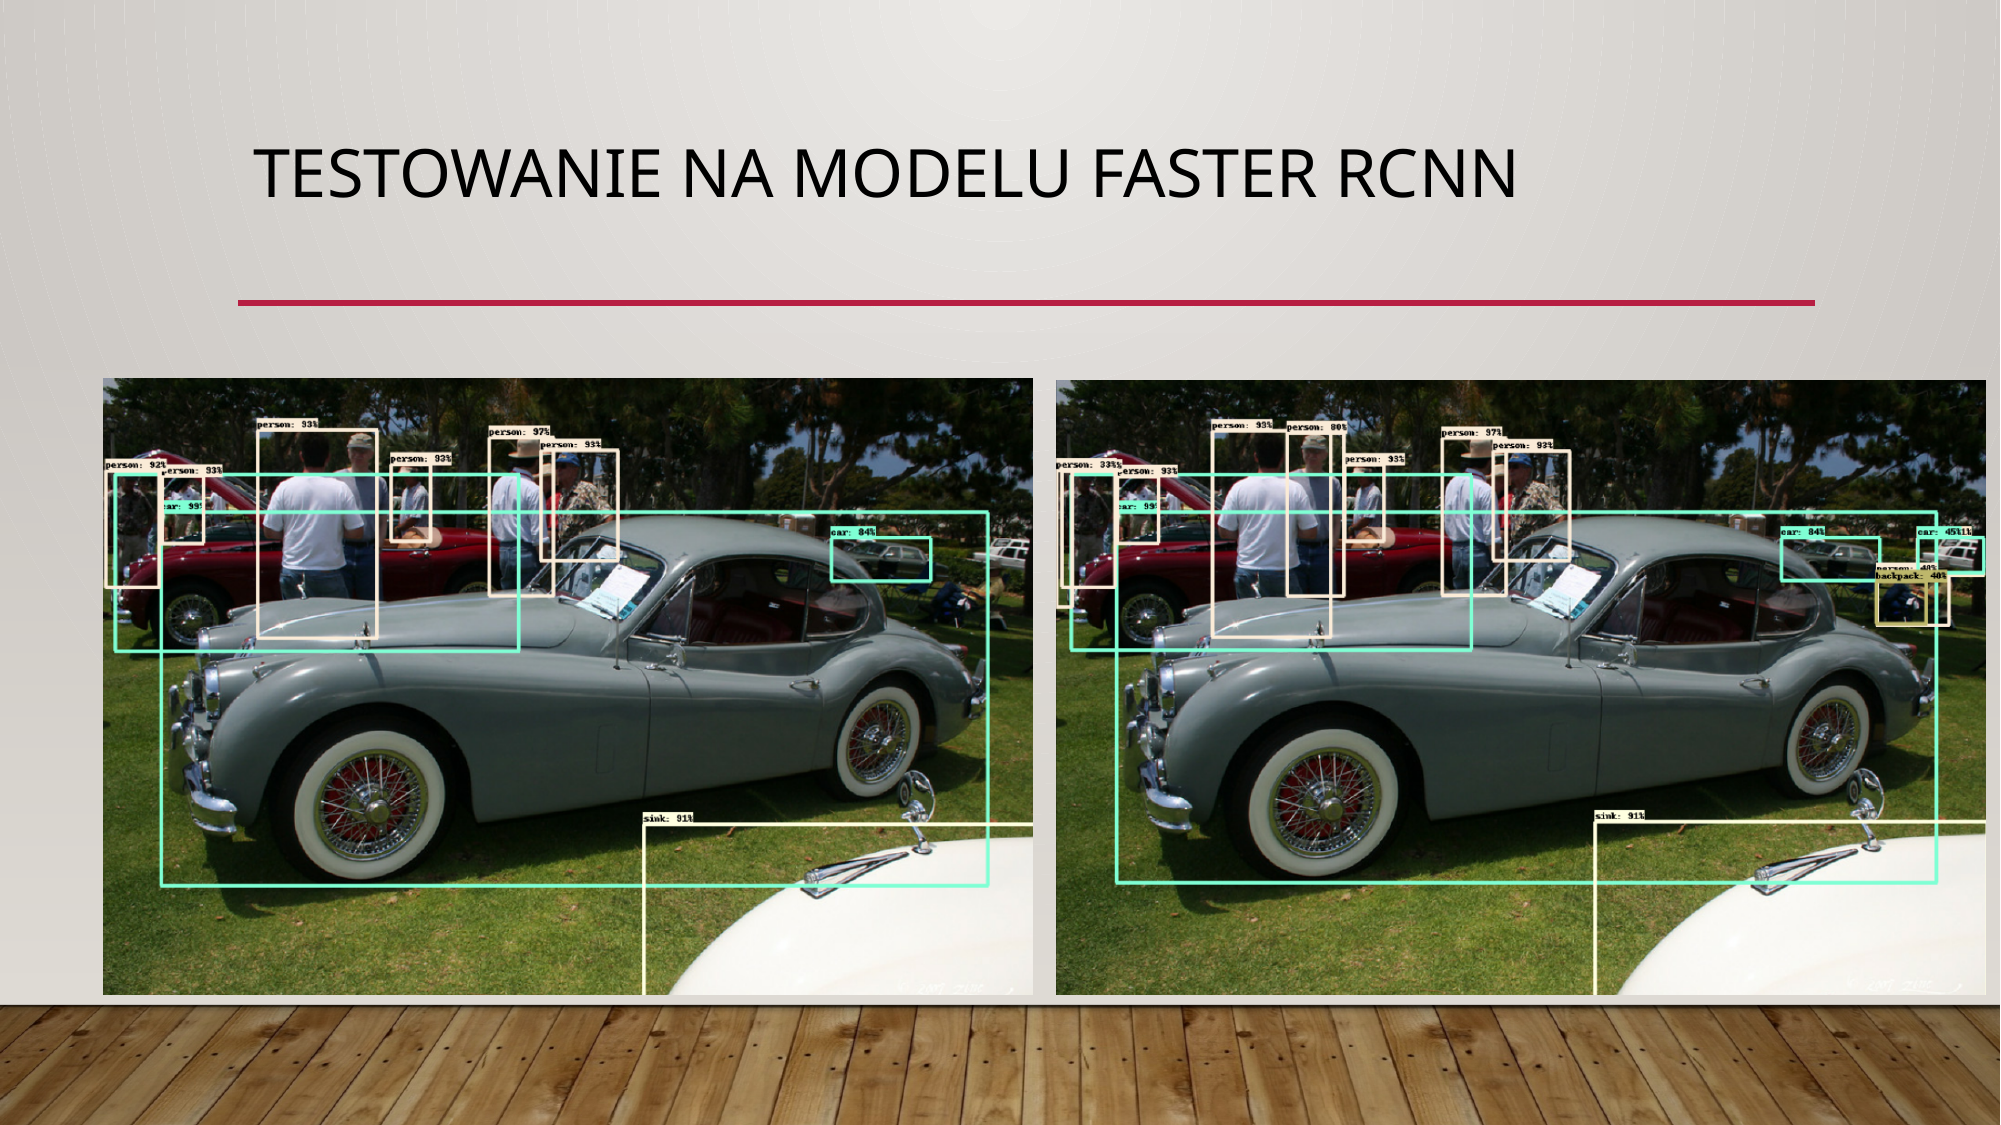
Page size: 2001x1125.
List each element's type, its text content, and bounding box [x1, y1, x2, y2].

title Testowanie na modelu Faster RCNN [238, 131, 1814, 305]
picture [0, 1005, 2000, 1125]
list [102, 378, 1034, 996]
picture [1055, 380, 1986, 996]
